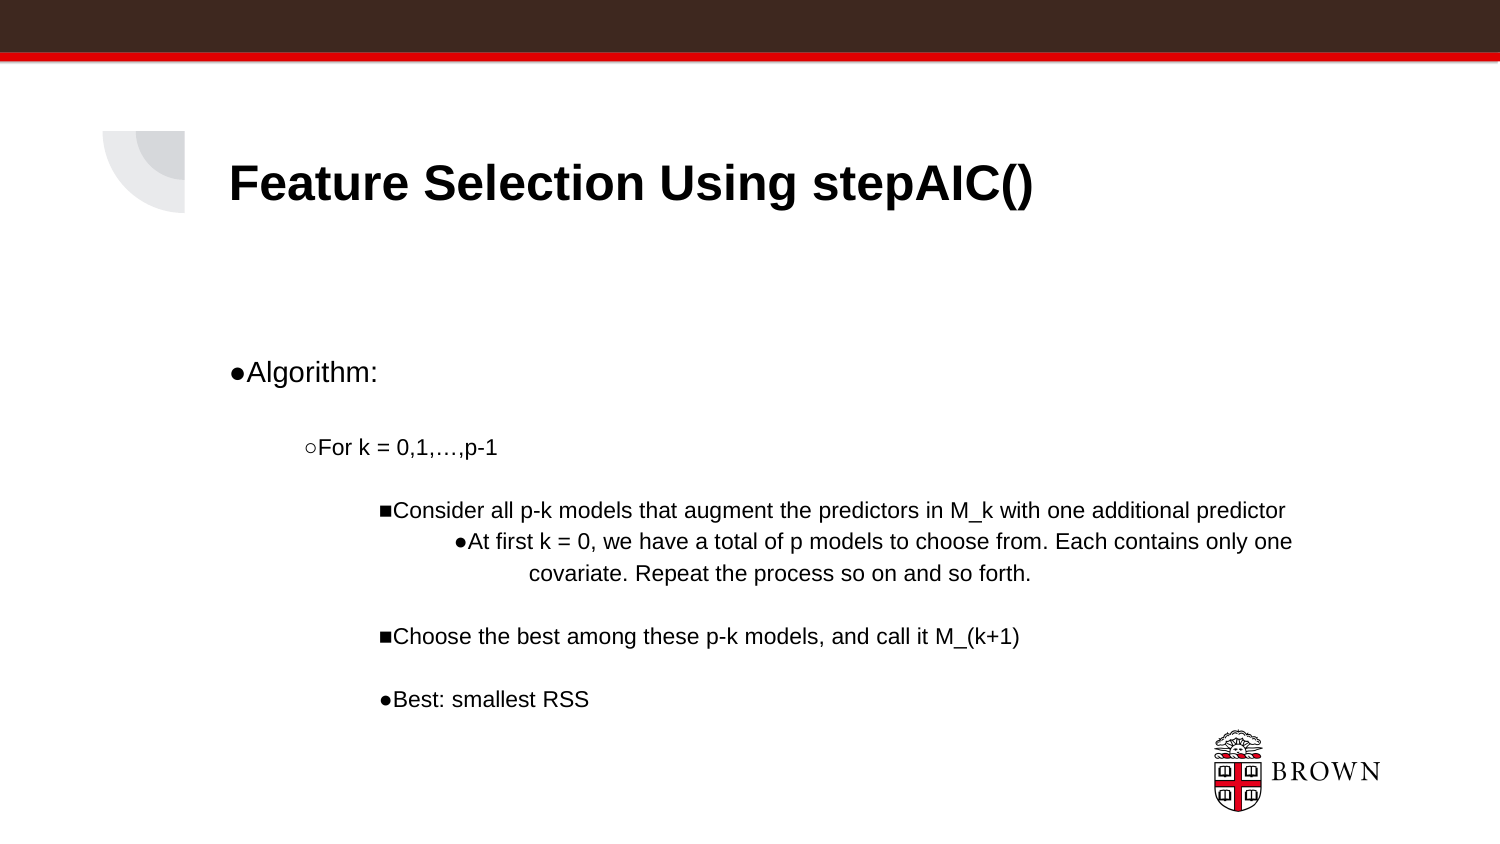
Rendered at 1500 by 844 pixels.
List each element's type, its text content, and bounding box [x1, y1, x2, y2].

list ●Algorithm: ○For k = 0,1,…,p-1 ■Consider all p-k models that augment the predictors in M_k with one additional predictor ●At first k = 0, we have a total of p models to choose from. Each contains only one covariate. Repeat the process so on and so forth. ■Choose the best among these p-k models, and call it M_(k+1) ●Best: smallest RSS [213, 338, 1368, 756]
picture [1214, 729, 1380, 812]
title Feature Selection Using stepAIC() [213, 98, 1368, 263]
